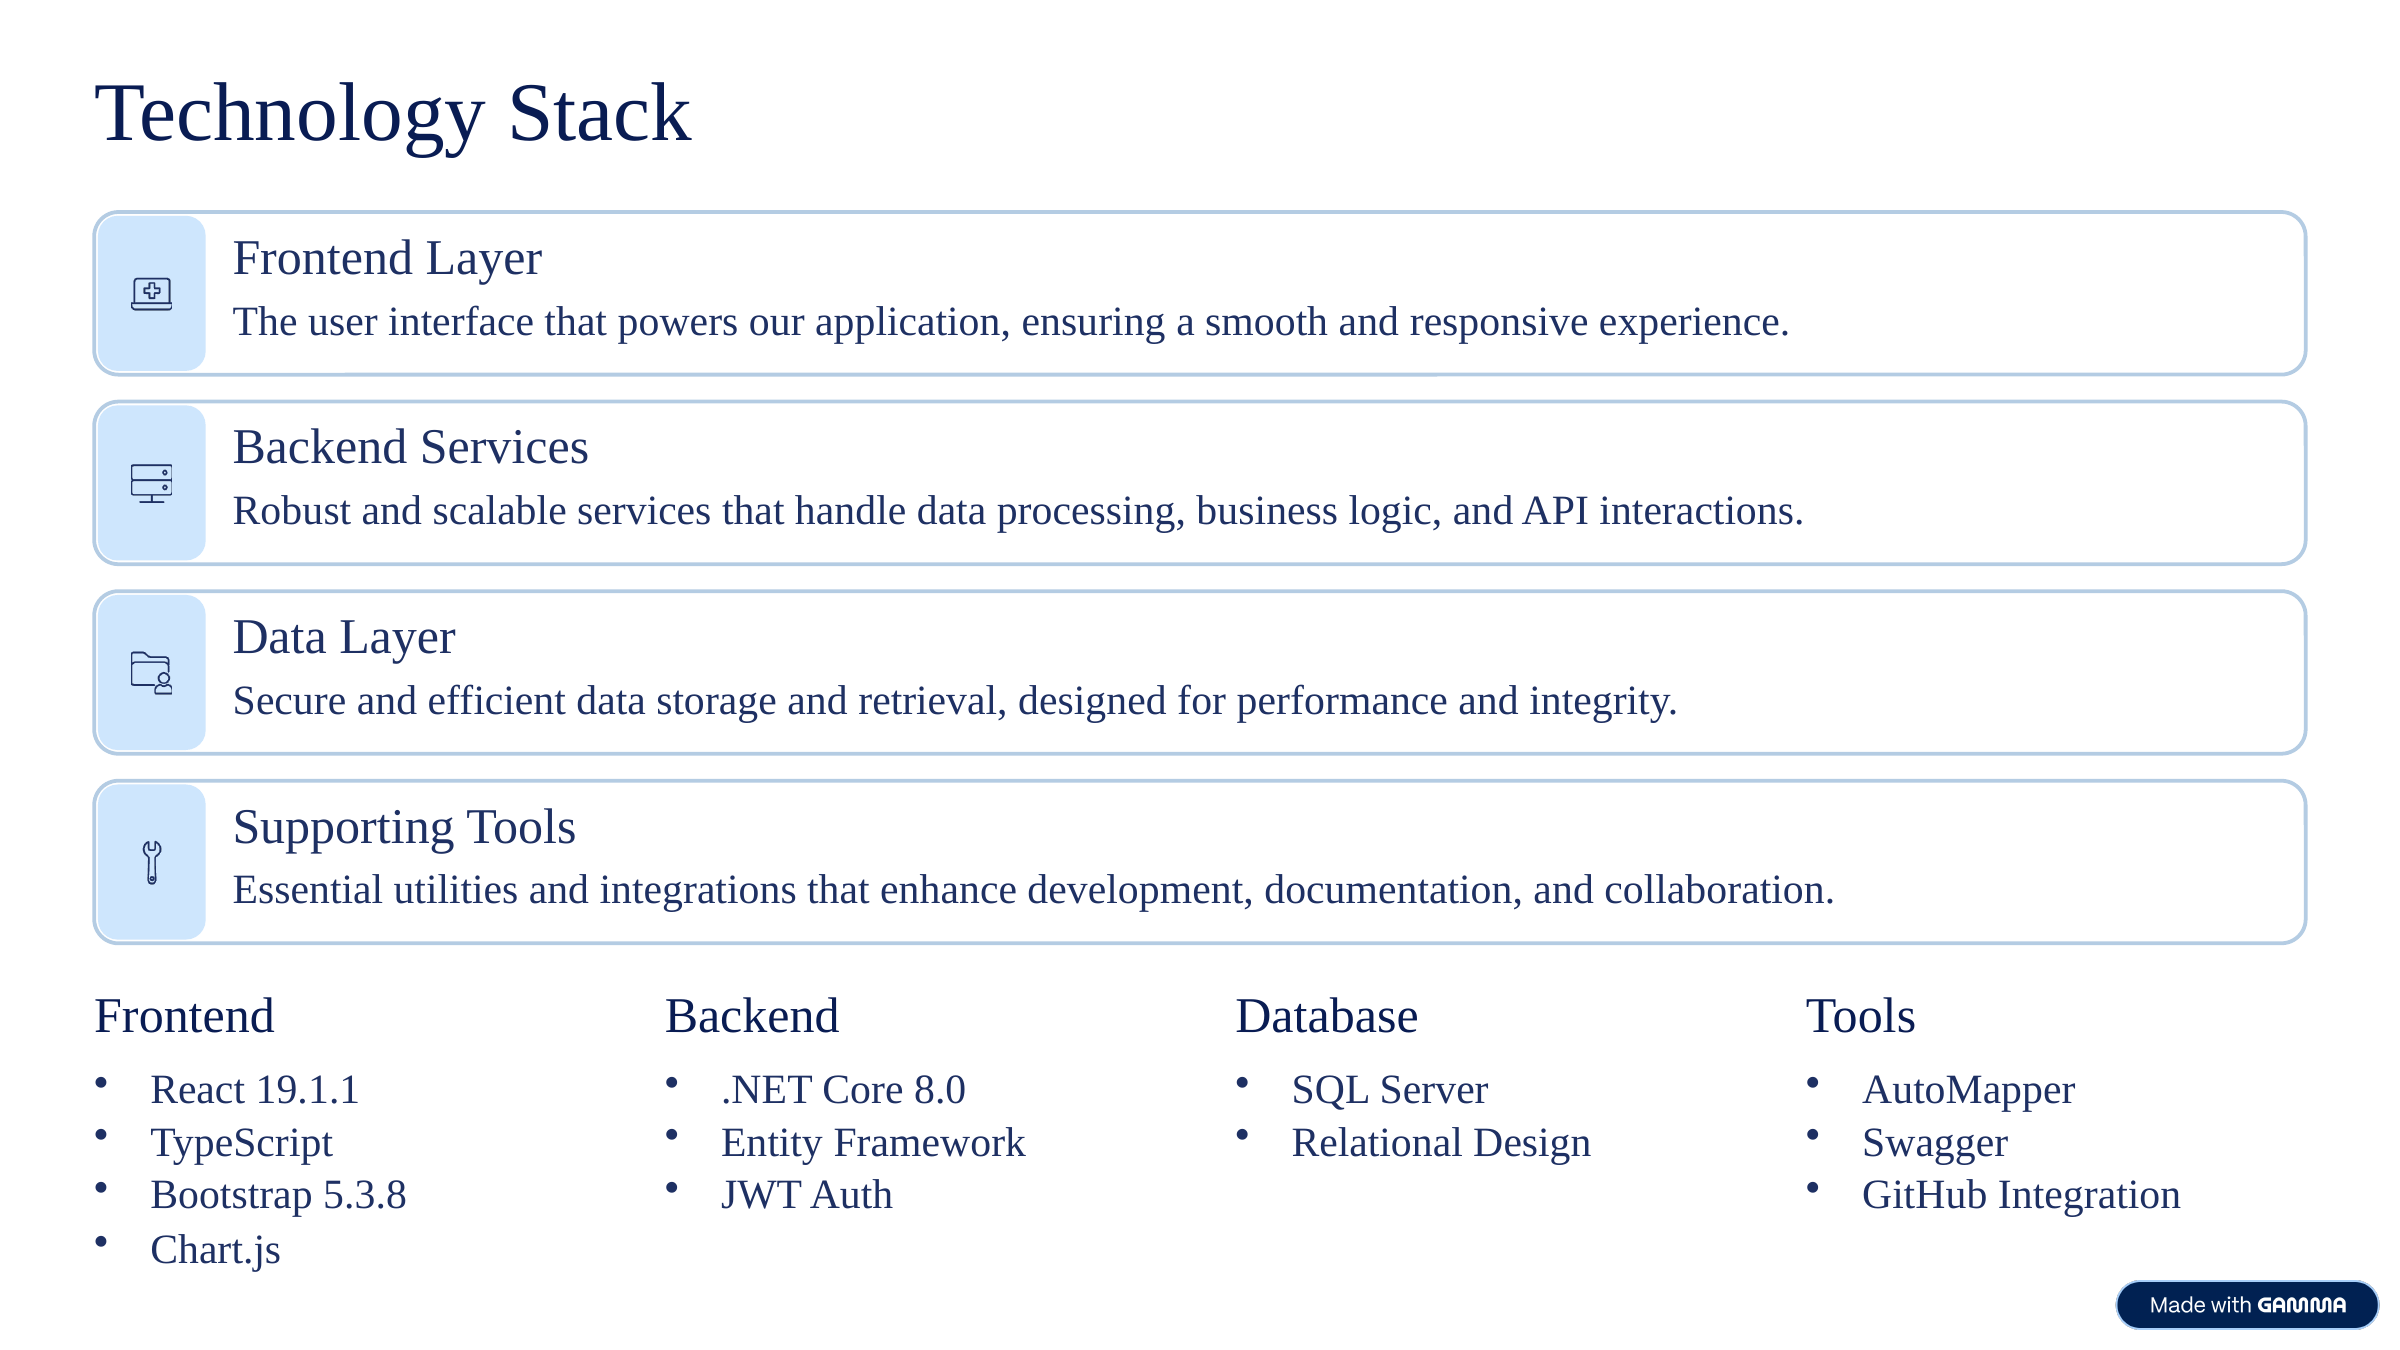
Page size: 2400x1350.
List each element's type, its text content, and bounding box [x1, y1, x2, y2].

text_box Swagger [1805, 1122, 2310, 1166]
text_box React 19.1.1 [94, 1069, 598, 1113]
text_box Tools [1805, 1000, 2143, 1043]
picture [131, 647, 172, 698]
text_box JWT Auth [664, 1174, 1169, 1218]
text_box TypeScript [94, 1122, 598, 1166]
text_box .NET Core 8.0 [664, 1069, 1169, 1113]
picture [2106, 1271, 2389, 1339]
text_box Robust and scalable services that handle data processing, business logic, and API interactions. [232, 490, 2302, 534]
text_box [94, 212, 2306, 375]
text_box [97, 594, 206, 751]
text_box Chart.js [94, 1229, 598, 1273]
text_box Data Layer [232, 621, 570, 664]
text_box Supporting Tools [232, 811, 570, 854]
text_box Bootstrap 5.3.8 [94, 1174, 598, 1218]
picture [131, 836, 172, 888]
text_box GitHub Integration [1805, 1174, 2310, 1218]
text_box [2286, 1224, 2388, 1334]
text_box Secure and efficient data storage and retrieval, designed for performance and integrity. [232, 680, 2302, 724]
text_box Backend Services [232, 432, 570, 475]
picture [131, 457, 172, 509]
text_box SQL Server [1235, 1069, 1739, 1113]
text_box Entity Framework [664, 1122, 1169, 1166]
text_box [94, 591, 2306, 754]
text_box [97, 405, 206, 561]
text_box Database [1235, 1000, 1572, 1043]
text_box The user interface that powers our application, ensuring a smooth and responsive experience. [232, 300, 2302, 344]
text_box AutoMapper [1805, 1069, 2310, 1113]
text_box [94, 780, 2306, 944]
text_box [97, 784, 206, 940]
text_box Backend [664, 1000, 1002, 1043]
text_box Relational Design [1235, 1122, 1739, 1166]
text_box [97, 215, 206, 371]
text_box Technology Stack [94, 74, 768, 159]
text_box Frontend Layer [232, 242, 570, 285]
text_box Frontend [94, 1000, 431, 1043]
picture [131, 268, 172, 319]
text_box Essential utilities and integrations that enhance development, documentation, and collaboration. [232, 869, 2302, 913]
text_box [94, 401, 2306, 565]
